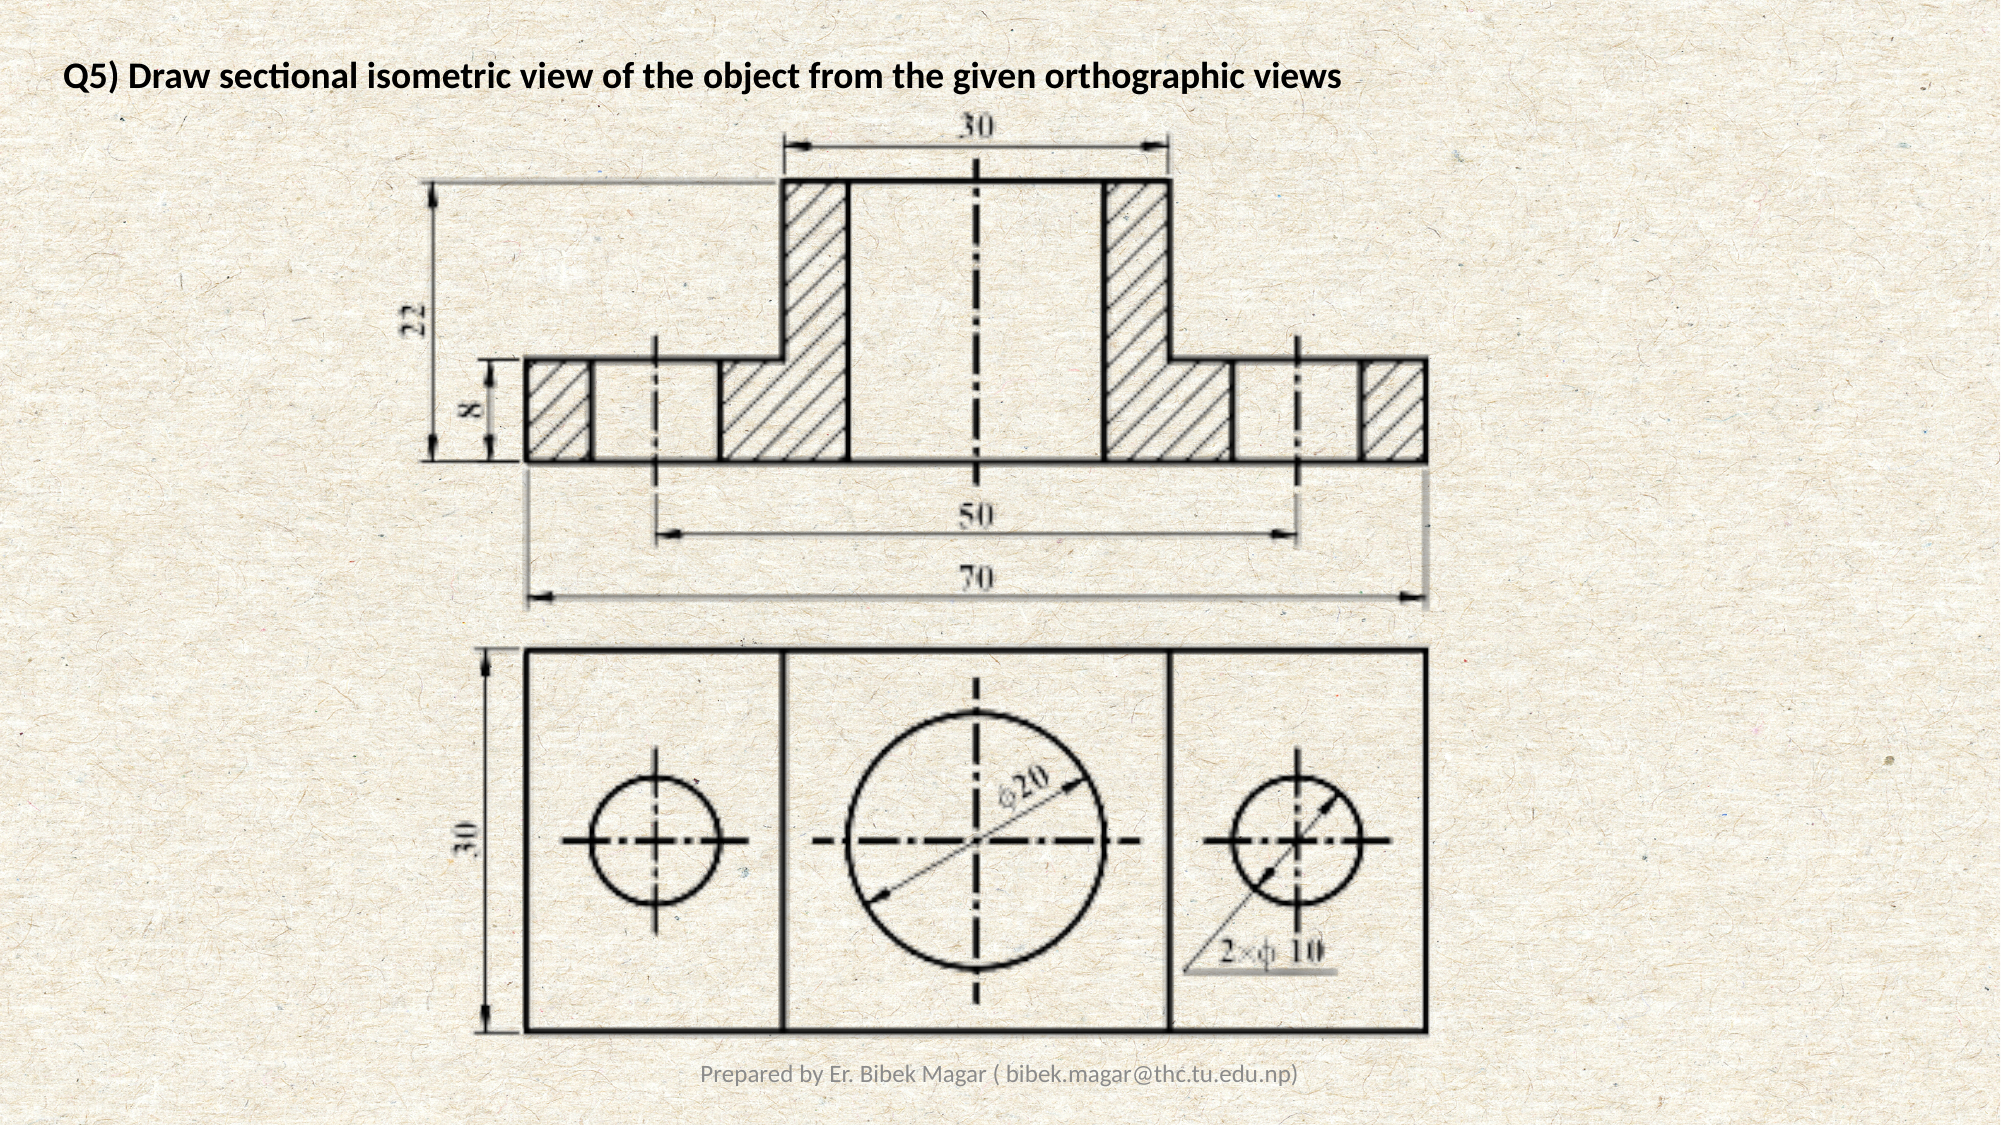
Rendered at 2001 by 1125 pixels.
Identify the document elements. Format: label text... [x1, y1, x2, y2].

text_box Q5) Draw sectional isometric view of the object from the given orthographic views [48, 43, 1493, 104]
picture [0, 0, 2001, 1125]
